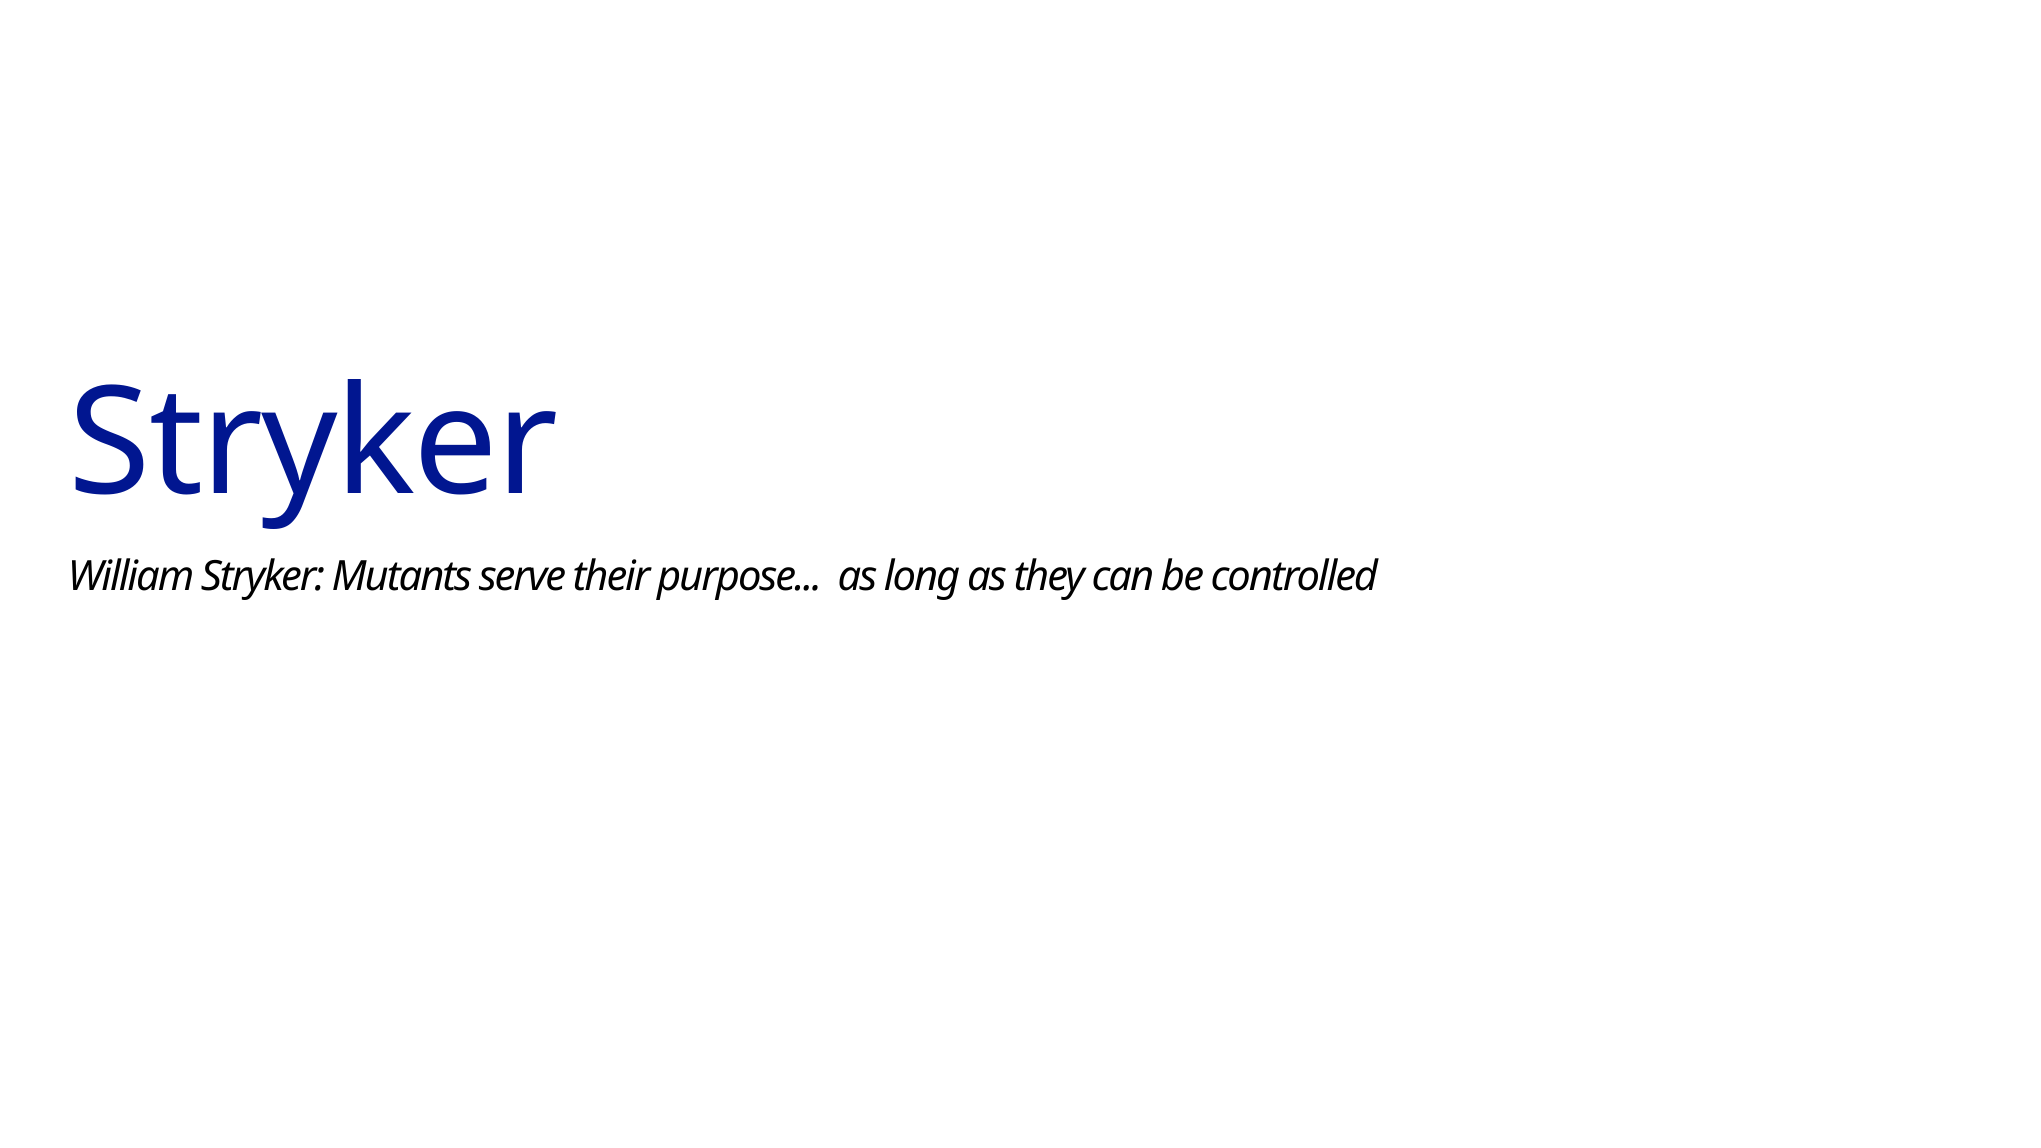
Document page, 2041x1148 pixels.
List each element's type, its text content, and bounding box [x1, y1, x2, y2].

text_box William Stryker: Mutants serve their purpose... as long as they can be controlled [43, 539, 1995, 615]
title Stryker [45, 348, 1996, 543]
